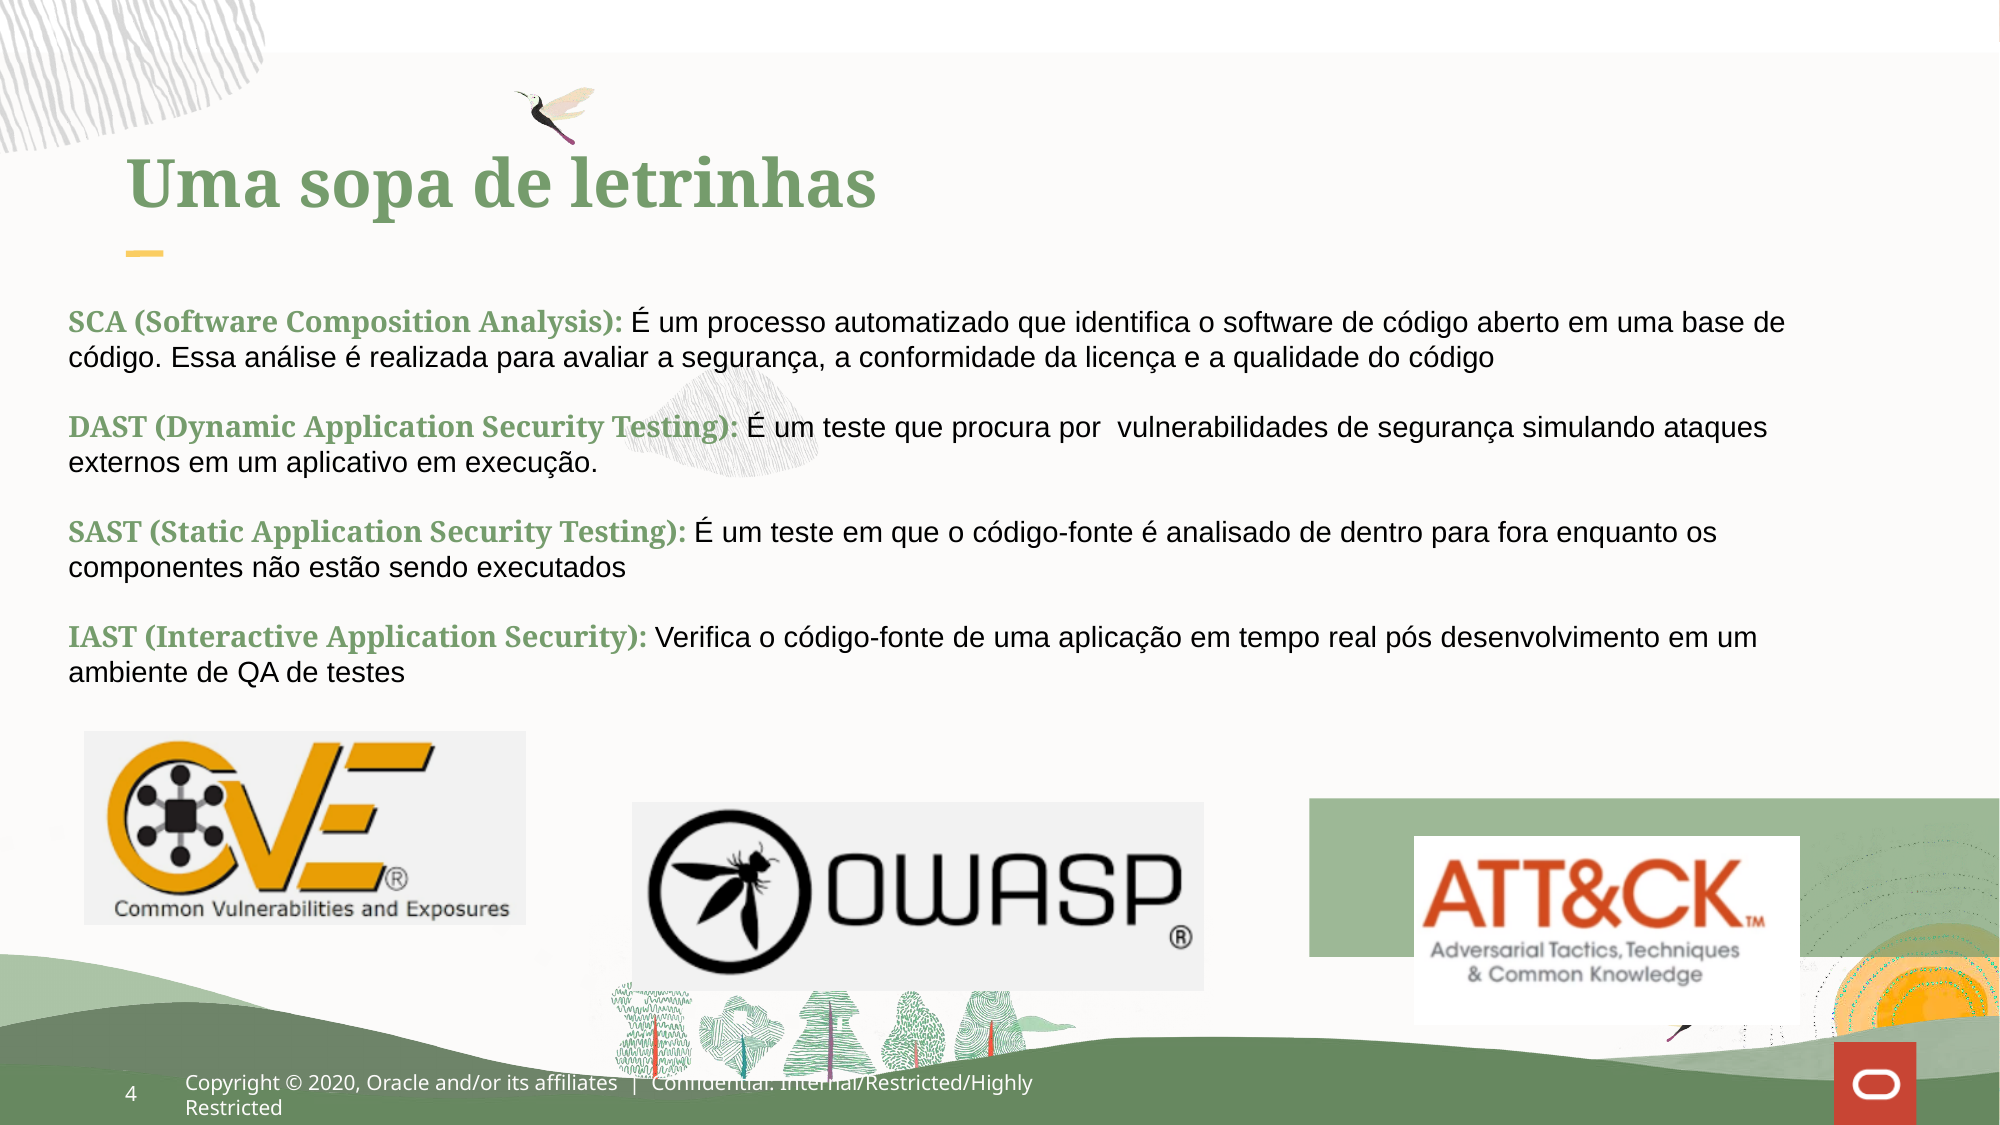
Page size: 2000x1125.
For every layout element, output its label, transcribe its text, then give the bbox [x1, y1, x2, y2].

text_box SCA (Software Composition Analysis): É um processo automatizado que identifica o software de código aberto em uma base de código. Essa análise é realizada para avaliar a segurança, a conformidade da licença e a qualidade do código DAST (Dynamic Application Security Testing): É um teste que procura por vulnerabilidades de segurança simulando ataques externos em um aplicativo em execução. SAST (Static Application Security Testing): É um teste em que o código-fonte é analisado de dentro para fora enquanto os componentes não estão sendo executados IAST (Interactive Application Security): Verifica o código-fonte de uma aplicação em tempo real pós desenvolvimento em um ambiente de QA de testes [53, 296, 1845, 831]
picture [84, 731, 527, 925]
picture [0, 0, 267, 158]
text_box 4 [124, 1064, 184, 1125]
text_box [1307, 796, 2000, 959]
text_box Uma sopa de letrinhas [124, 89, 1876, 219]
text_box Copyright © 2020, Oracle and/or its affiliates | Confidential: Internal/Restricted/Highly Restricted [184, 1064, 1128, 1125]
picture [0, 802, 2000, 1125]
